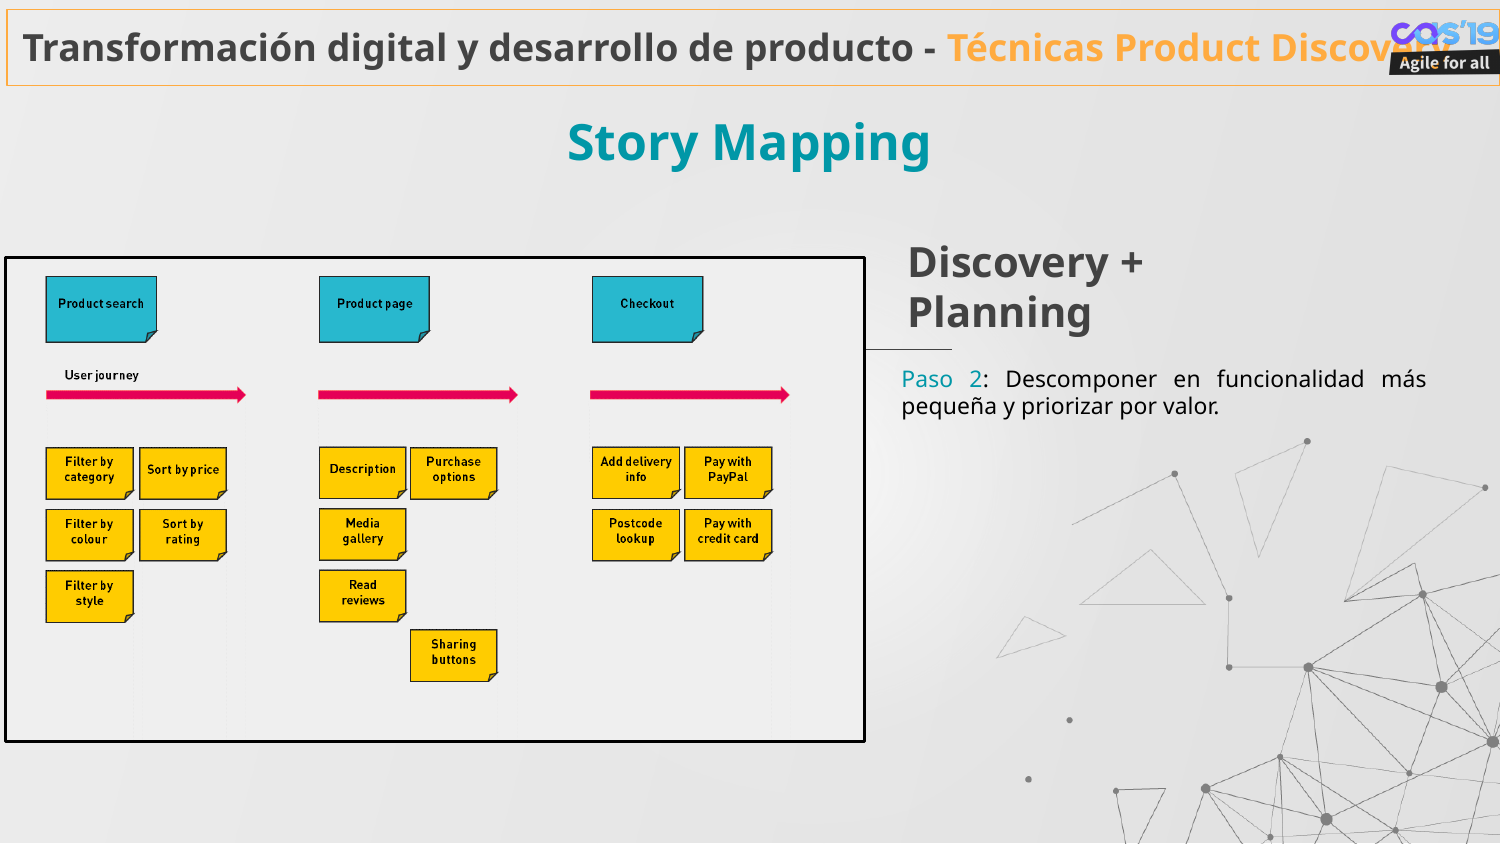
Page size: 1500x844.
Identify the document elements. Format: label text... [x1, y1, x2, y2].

picture [0, 0, 1500, 844]
picture [1389, 19, 1500, 75]
title Story Mapping [322, 107, 1178, 173]
text_box Discovery + Planning [892, 245, 1333, 351]
text_box Paso 2: Descomponer en funcionalidad más pequeña y priorizar por valor. [886, 349, 1443, 585]
title Transformación digital y desarrollo de producto - Técnicas Product Discovery [7, 9, 1500, 86]
